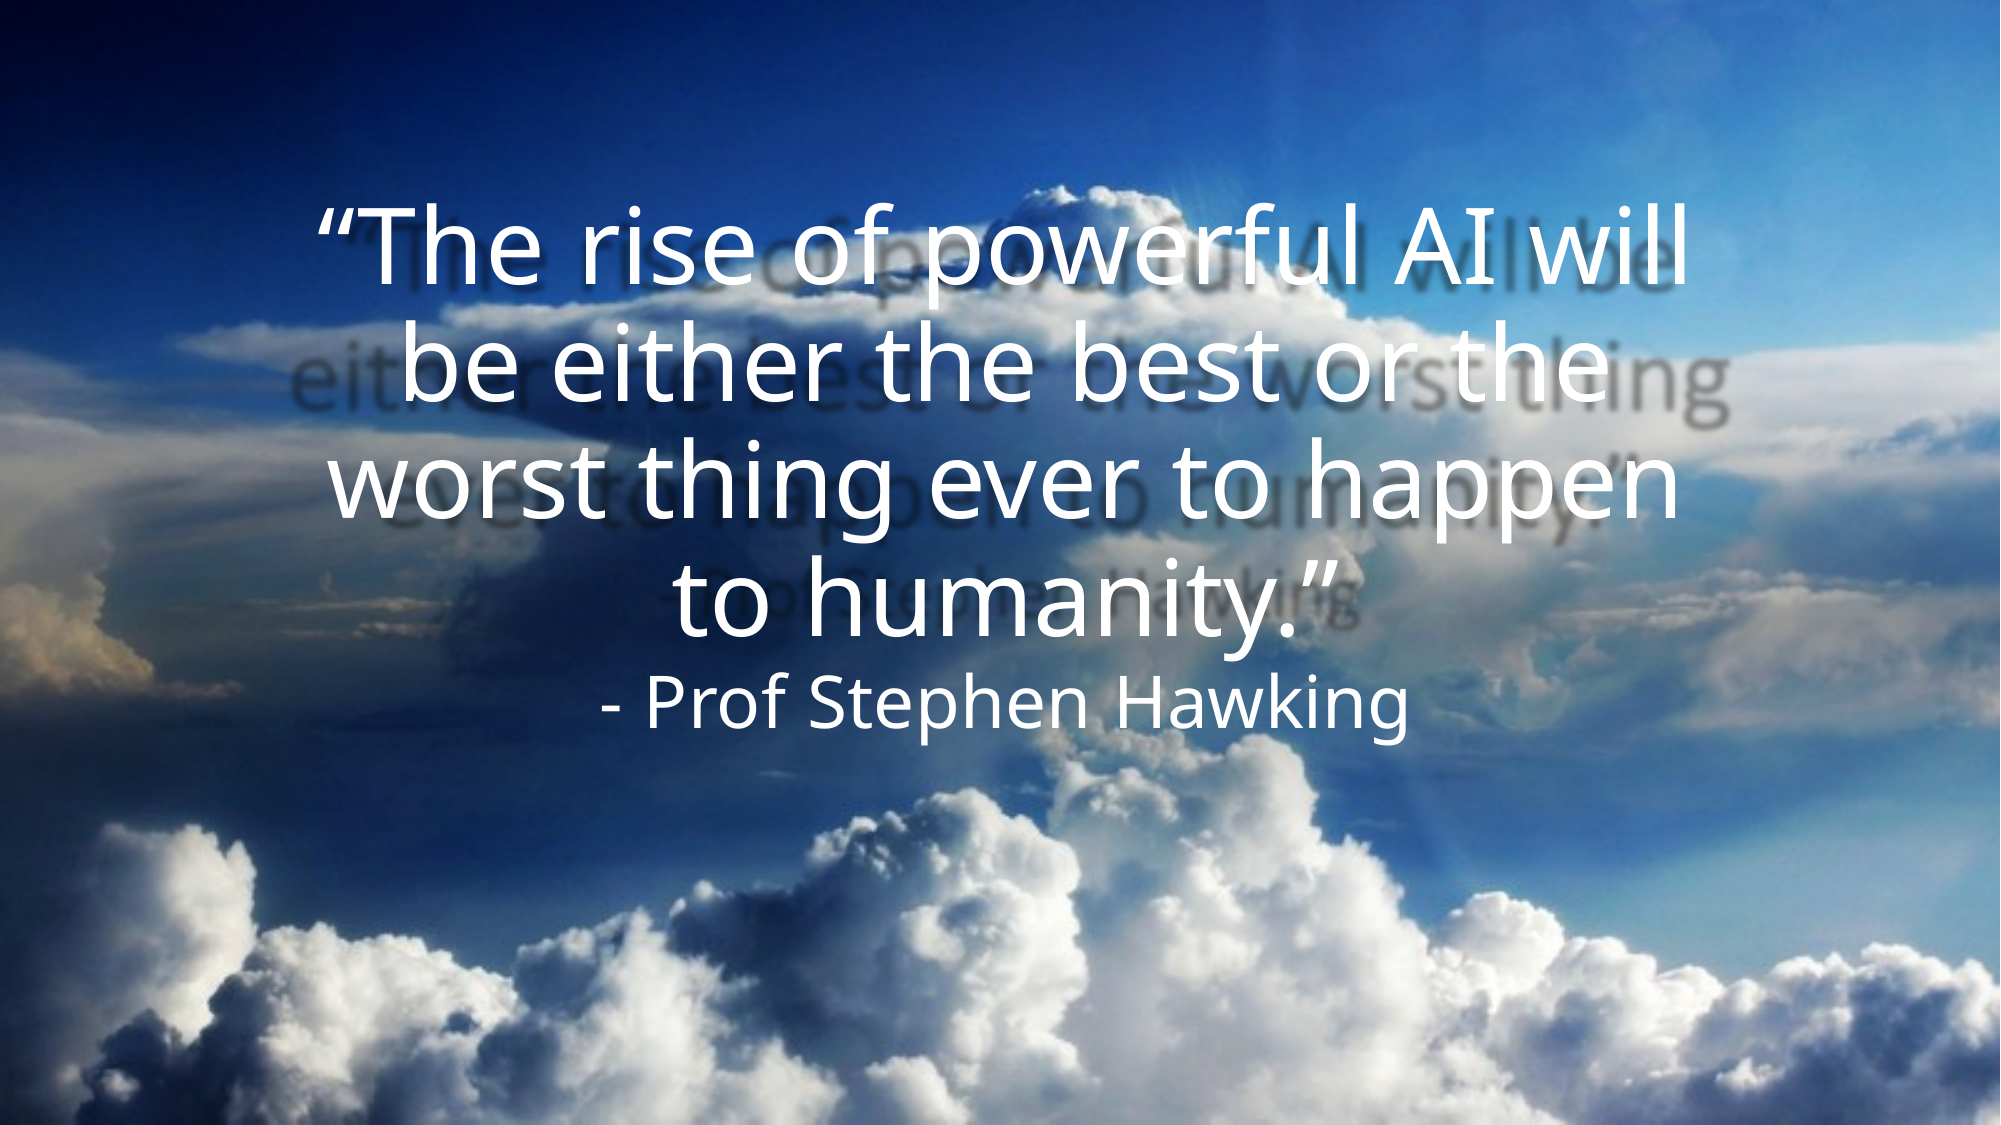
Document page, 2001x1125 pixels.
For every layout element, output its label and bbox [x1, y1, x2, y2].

text_box [0, 0, 2000, 1125]
